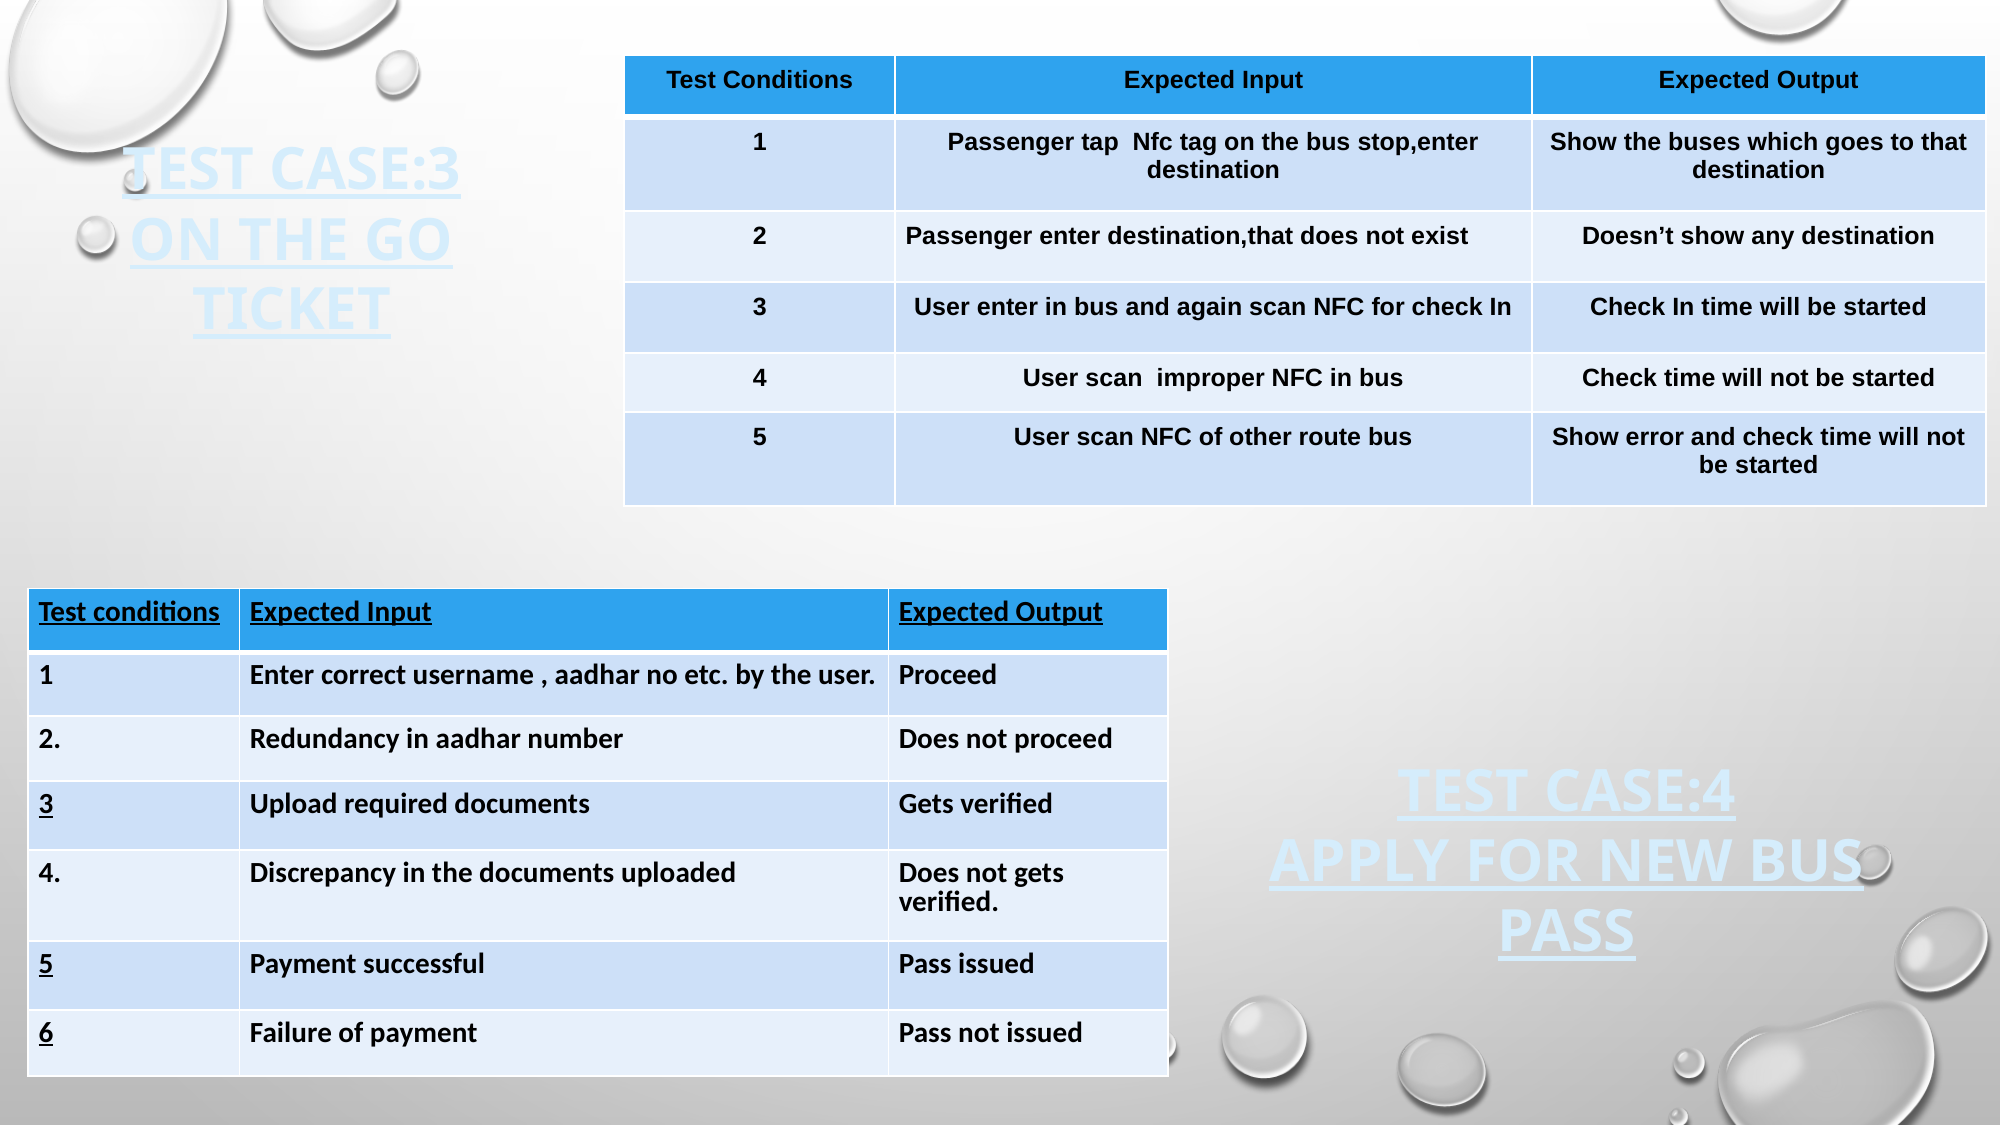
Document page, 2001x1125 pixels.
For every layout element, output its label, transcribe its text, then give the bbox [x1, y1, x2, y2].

table_cell Does not proceed [889, 717, 1167, 780]
table_cell 1 [625, 120, 894, 210]
table_cell 4 [625, 354, 894, 411]
table_cell User scan improper NFC in bus [896, 354, 1531, 411]
table_cell 5 [625, 413, 894, 505]
table_header Test conditions [29, 589, 239, 650]
table_cell 3 [29, 782, 239, 849]
table_cell User scan NFC of other route bus [896, 413, 1531, 505]
picture [0, 0, 2000, 1125]
table_cell Upload required documents [240, 782, 888, 849]
table_cell 6 [29, 1011, 239, 1075]
table_cell 1 [29, 655, 239, 715]
table_cell 2. [29, 717, 239, 780]
table_cell Passenger enter destination,that does not exist [896, 212, 1531, 281]
table_cell Show error and check time will not be started [1533, 413, 1985, 505]
table_cell Passenger tap Nfc tag on the bus stop,enter destination [896, 120, 1531, 210]
table_cell Check In time will be started [1533, 283, 1985, 352]
table_cell Redundancy in aadhar number [240, 717, 888, 780]
table_cell Doesn’t show any destination [1533, 212, 1985, 281]
table_cell Enter correct username , aadhar no etc. by the user. [240, 655, 888, 715]
table_cell Failure of payment [240, 1011, 888, 1075]
table_cell User enter in bus and again scan NFC for check In [896, 283, 1531, 352]
table_cell Check time will not be started [1533, 354, 1985, 411]
table_header Expected Input [240, 589, 888, 650]
table_cell Pass not issued [889, 1011, 1167, 1075]
table_header Expected Output [1533, 56, 1985, 114]
table_cell Gets verified [889, 782, 1167, 849]
table_cell Payment successful [240, 942, 888, 1009]
table_cell Discrepancy in the documents uploaded [240, 851, 888, 940]
table_cell Does not gets verified. [889, 851, 1167, 940]
table_header Expected Input [896, 56, 1531, 114]
table_cell 4. [29, 851, 239, 940]
table_header Test Conditions [625, 56, 894, 114]
text_box TEST CASE:3 ON THE GO TICKET [8, 124, 575, 440]
table_cell 2 [625, 212, 894, 281]
table_cell 5 [29, 942, 239, 1009]
table_cell Show the buses which goes to that destination [1533, 120, 1985, 210]
table_header Expected Output [889, 589, 1167, 650]
table_cell Pass issued [889, 942, 1167, 1009]
table_cell Proceed [889, 655, 1167, 715]
table_cell 3 [625, 283, 894, 352]
text_box TEST CASE:4 APPLY FOR NEW BUS PASS [1217, 746, 1916, 1125]
